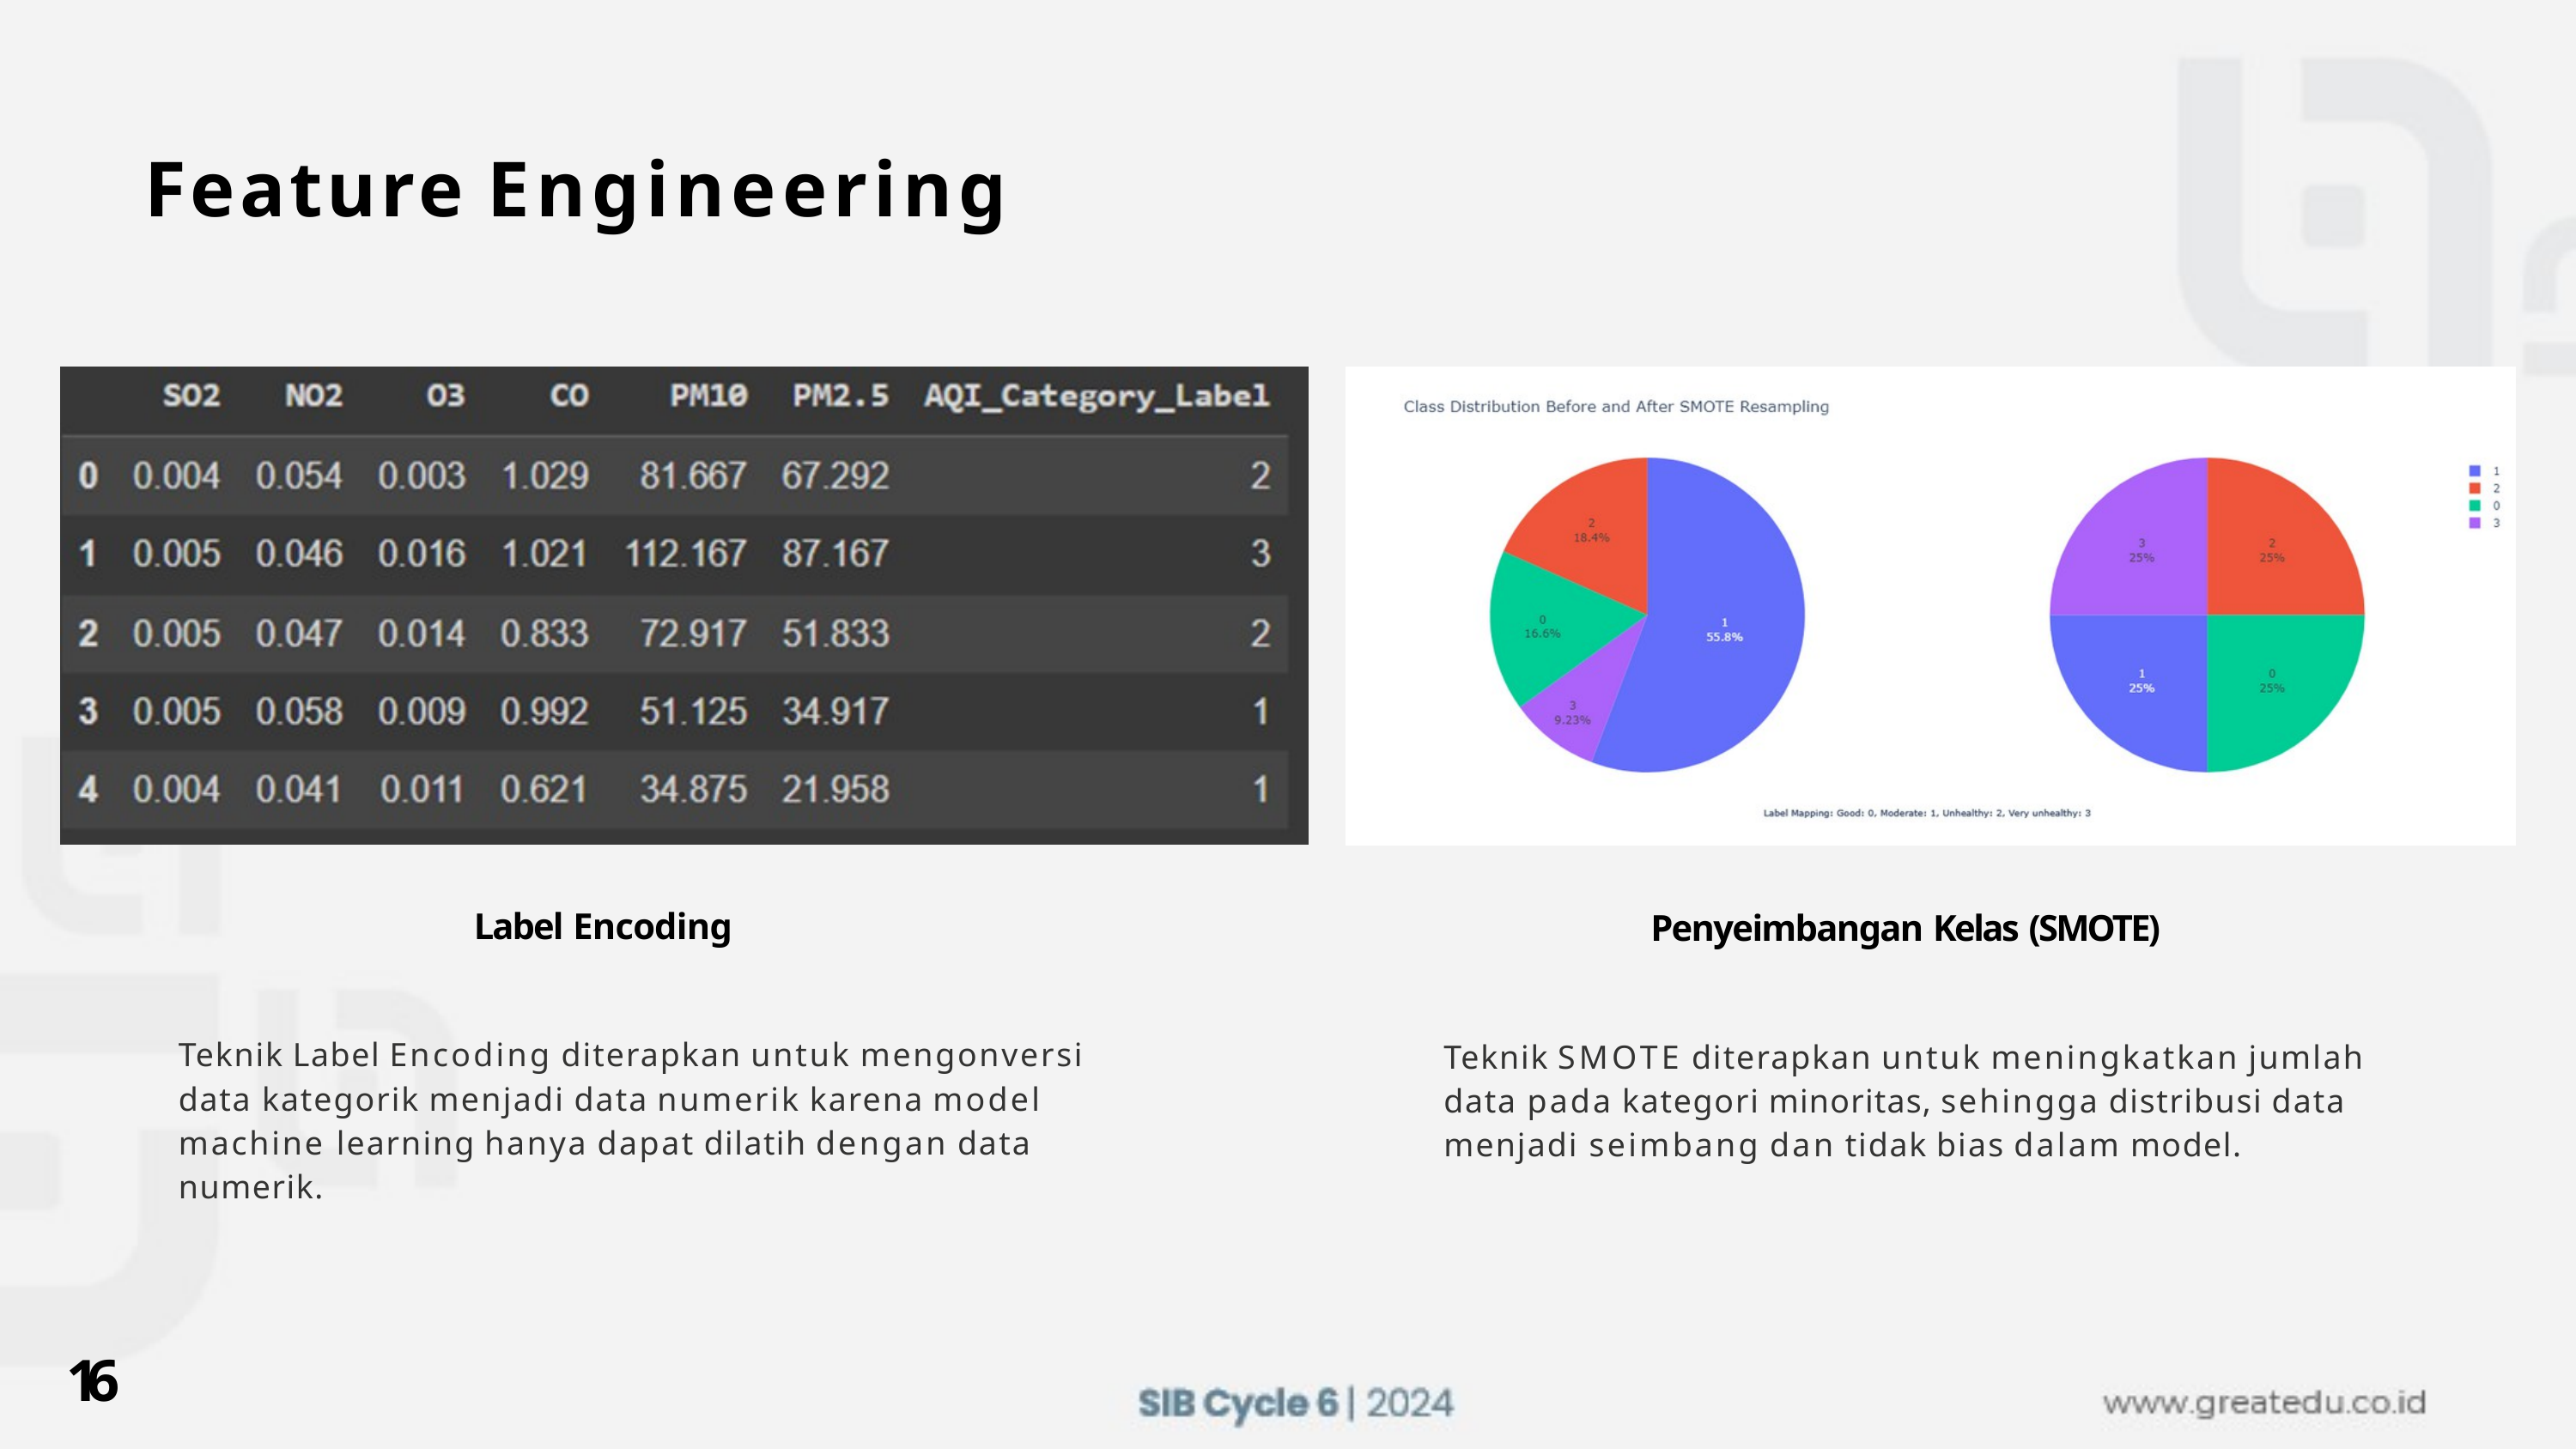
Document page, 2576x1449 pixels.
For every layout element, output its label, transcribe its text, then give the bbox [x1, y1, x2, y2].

text_box Teknik SMOTE diterapkan untuk meningkatkan jumlah data pada kategori minoritas, sehingga distribusi data menjadi seimbang dan tidak bias dalam model. [1442, 1029, 2411, 1163]
picture [0, 0, 2576, 1449]
title Feature Engineering [139, 89, 1836, 383]
text_box Label Encoding [471, 901, 762, 947]
text_box Teknik Label Encoding diterapkan untuk mengonversi data kategorik menjadi data numerik karena model machine learning hanya dapat dilatih dengan data numerik. [176, 1028, 1130, 1206]
text_box Penyeimbangan Kelas (SMOTE) [1649, 903, 2234, 949]
slide_number 16 [54, 1343, 139, 1449]
